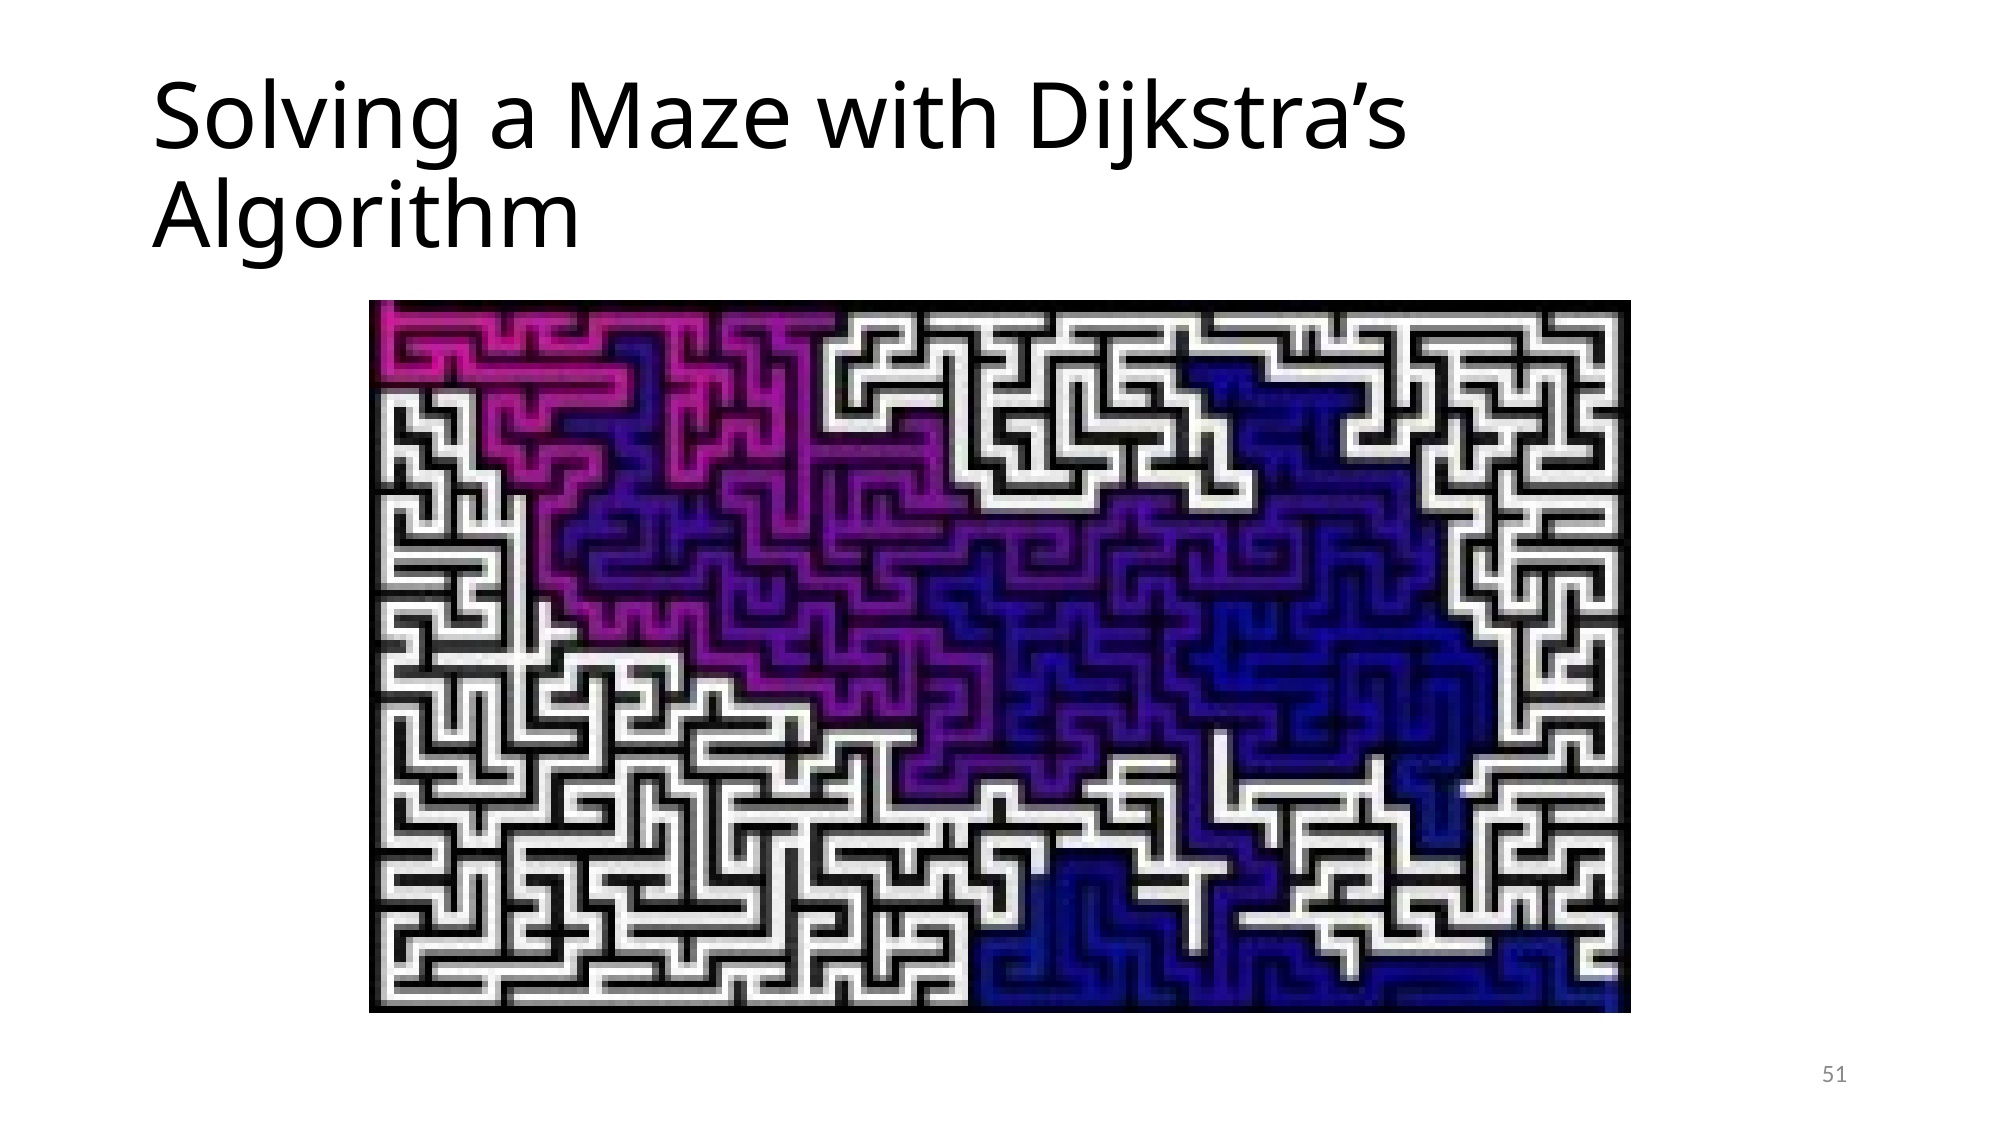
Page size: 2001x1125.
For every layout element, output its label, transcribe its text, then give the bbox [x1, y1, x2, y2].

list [368, 299, 1632, 1014]
title Solving a Maze with Dijkstra’s Algorithm [137, 59, 1863, 278]
slide_number 51 [1412, 1042, 1863, 1103]
